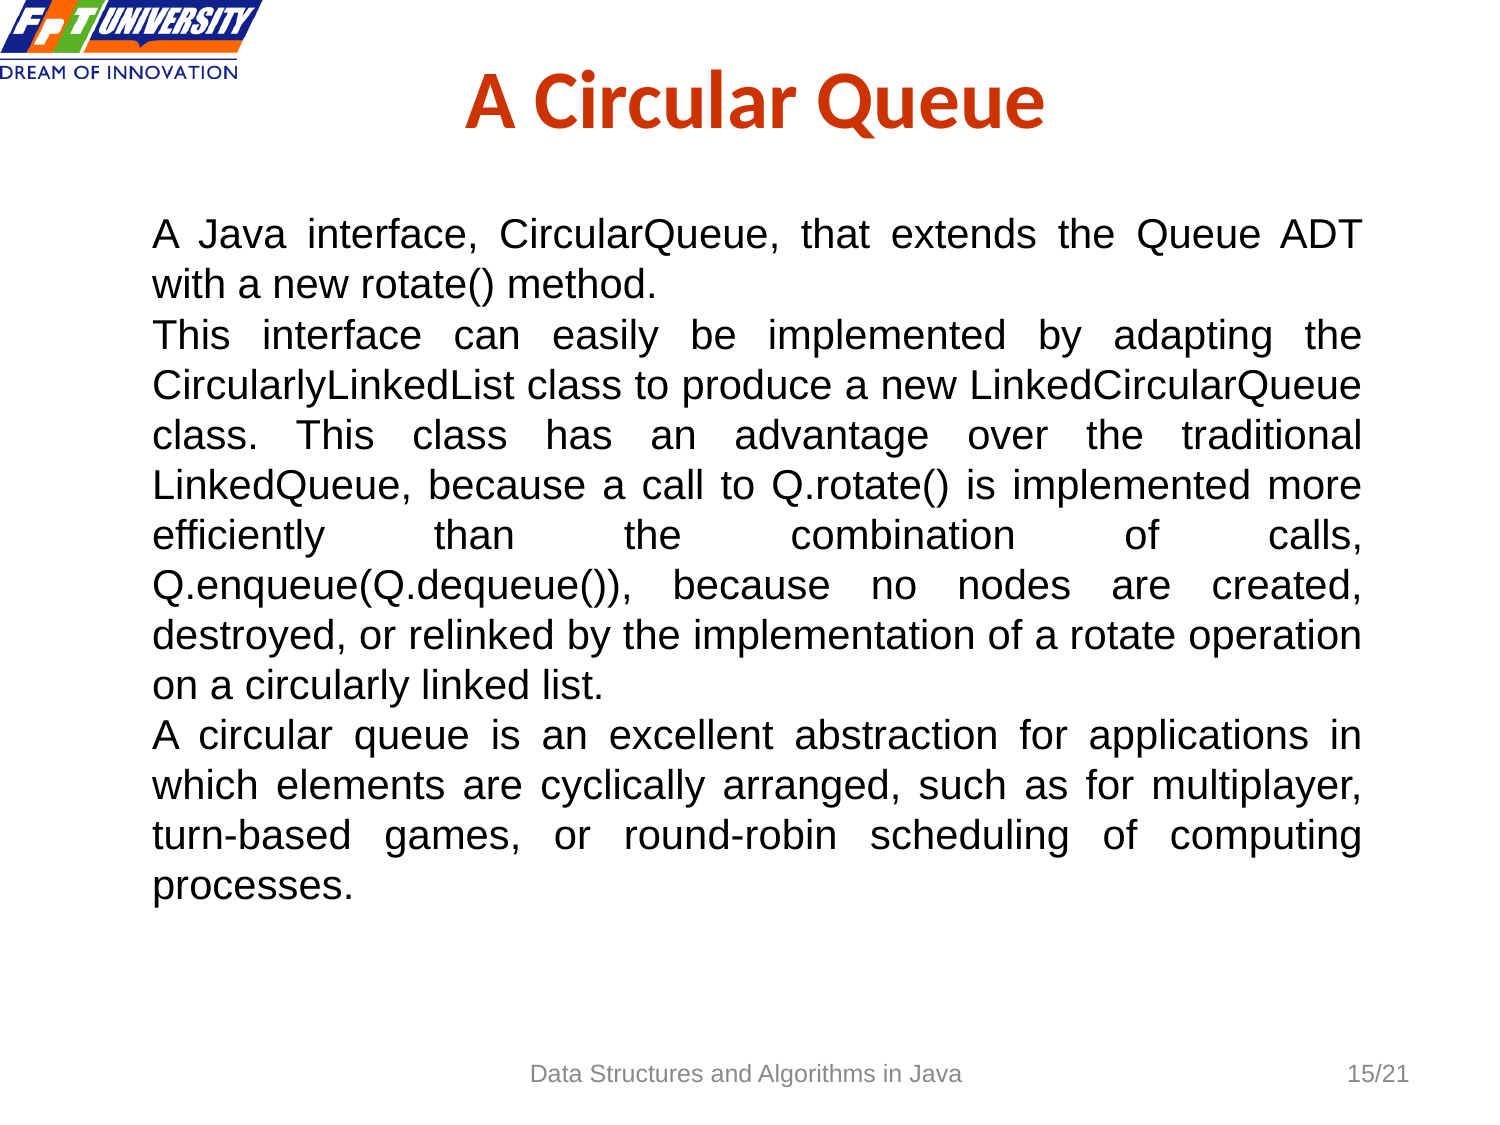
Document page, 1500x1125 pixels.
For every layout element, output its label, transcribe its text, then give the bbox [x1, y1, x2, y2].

text_box A Java interface, CircularQueue, that extends the Queue ADT with a new rotate() method. This interface can easily be implemented by adapting the CircularlyLinkedList class to produce a new LinkedCircularQueue class. This class has an advantage over the traditional LinkedQueue, because a call to Q.rotate() is implemented more efficiently than the combination of calls, Q.enqueue(Q.dequeue()), because no nodes are created, destroyed, or relinked by the implementation of a rotate operation on a circularly linked list. A circular queue is an excellent abstraction for applications in which elements are cyclically arranged, such as for multiplayer, turn-based games, or round-robin scheduling of computing processes. [137, 199, 1379, 915]
picture [0, 0, 149, 79]
slide_number /21 [1074, 1042, 1425, 1103]
title A Circular Queue [149, 0, 1363, 197]
footer Data Structures and Algorithms in Java [474, 1042, 1025, 1103]
